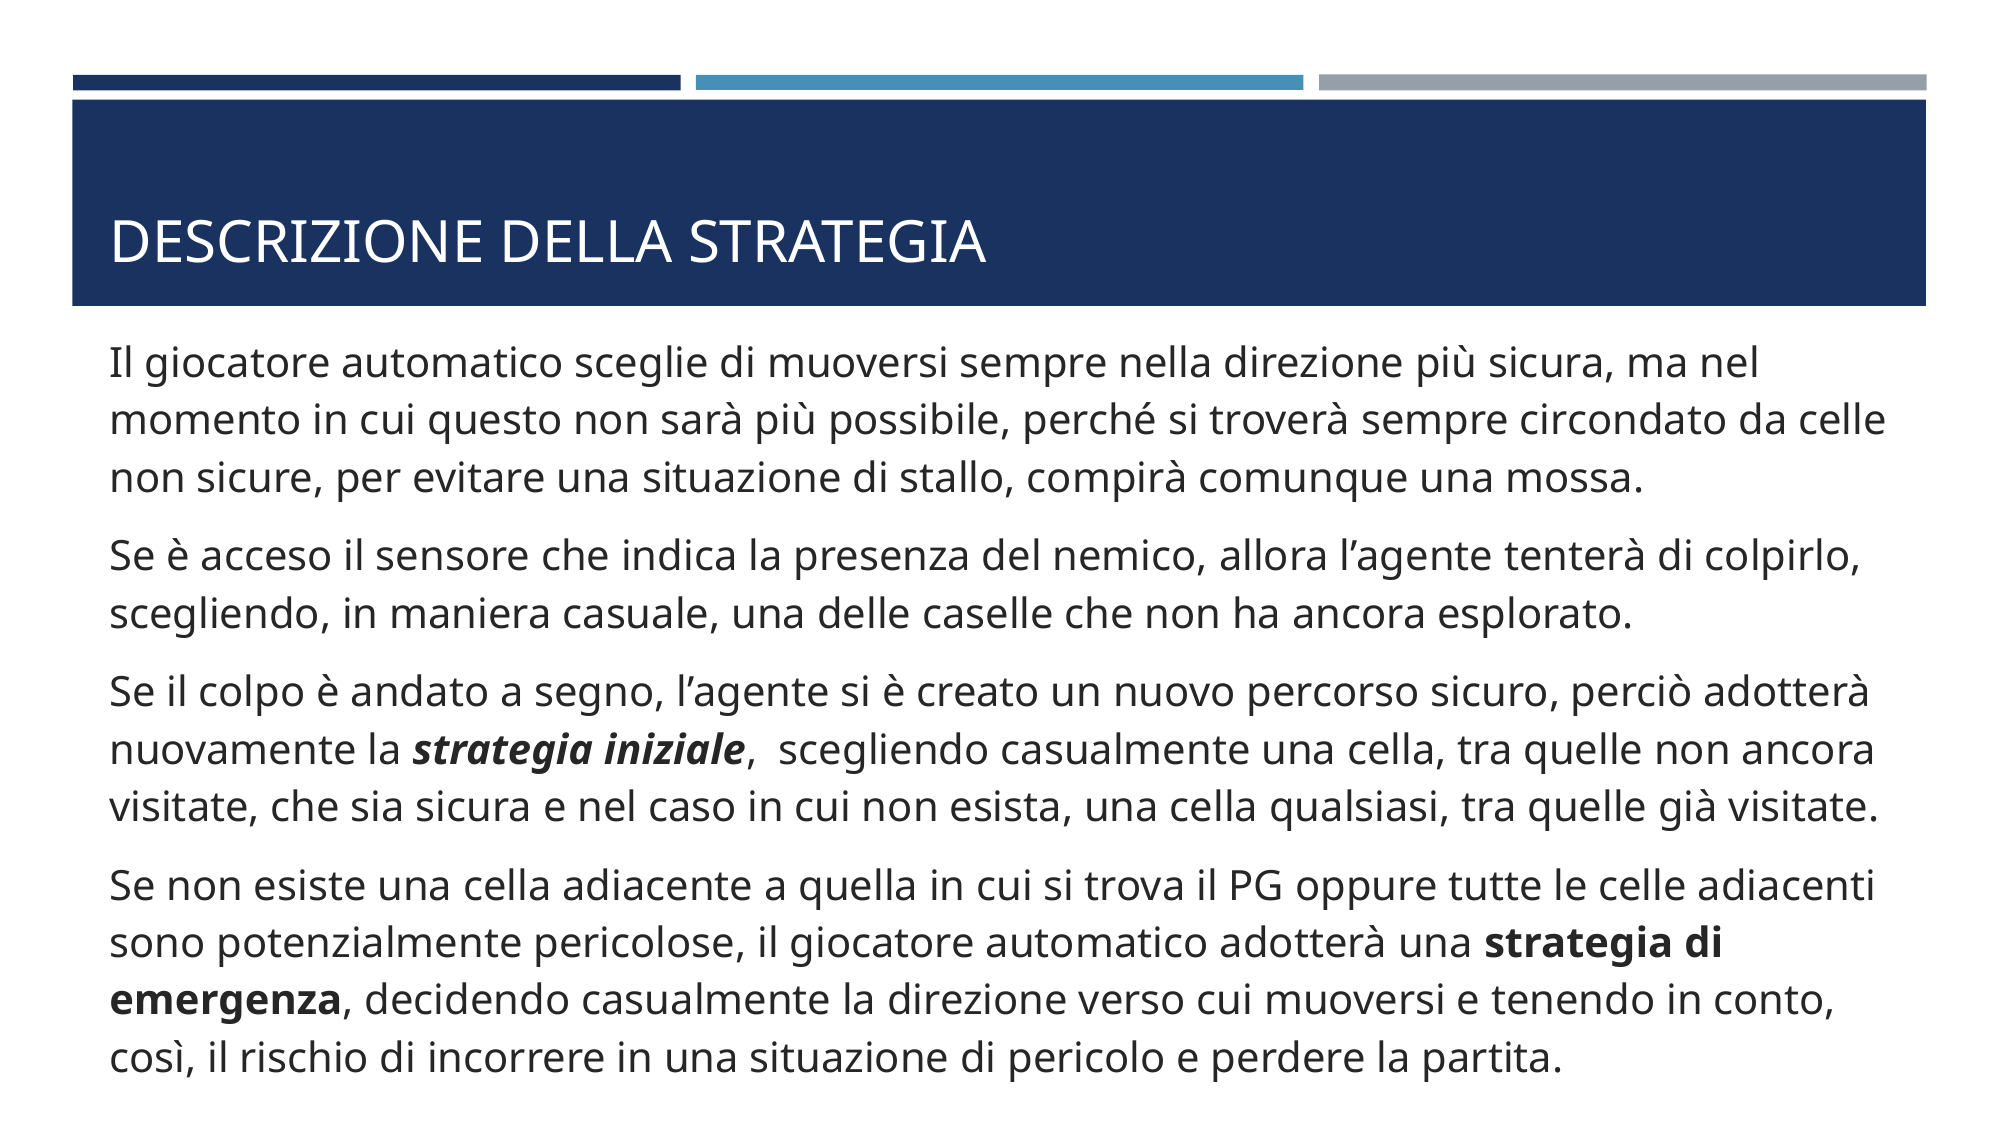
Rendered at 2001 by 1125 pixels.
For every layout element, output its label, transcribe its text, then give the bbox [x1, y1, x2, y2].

text_box Il giocatore automatico sceglie di muoversi sempre nella direzione più sicura, ma nel momento in cui questo non sarà più possibile, perché si troverà sempre circondato da celle non sicure, per evitare una situazione di stallo, compirà comunque una mossa. Se è acceso il sensore che indica la presenza del nemico, allora l’agente tenterà di colpirlo, scegliendo, in maniera casuale, una delle caselle che non ha ancora esplorato. Se il colpo è andato a segno, l’agente si è creato un nuovo percorso sicuro, perciò adotterà nuovamente la strategia iniziale, scegliendo casualmente una cella, tra quelle non ancora visitate, che sia sicura e nel caso in cui non esista, una cella qualsiasi, tra quelle già visitate. Se non esiste una cella adiacente a quella in cui si trova il PG oppure tutte le celle adiacenti sono potenzialmente pericolose, il giocatore automatico adotterà una strategia di emergenza, decidendo casualmente la direzione verso cui muoversi e tenendo in conto, così, il rischio di incorrere in una situazione di pericolo e perdere la partita. [94, 320, 1904, 1089]
title descrizione della strategia [94, 119, 1904, 282]
